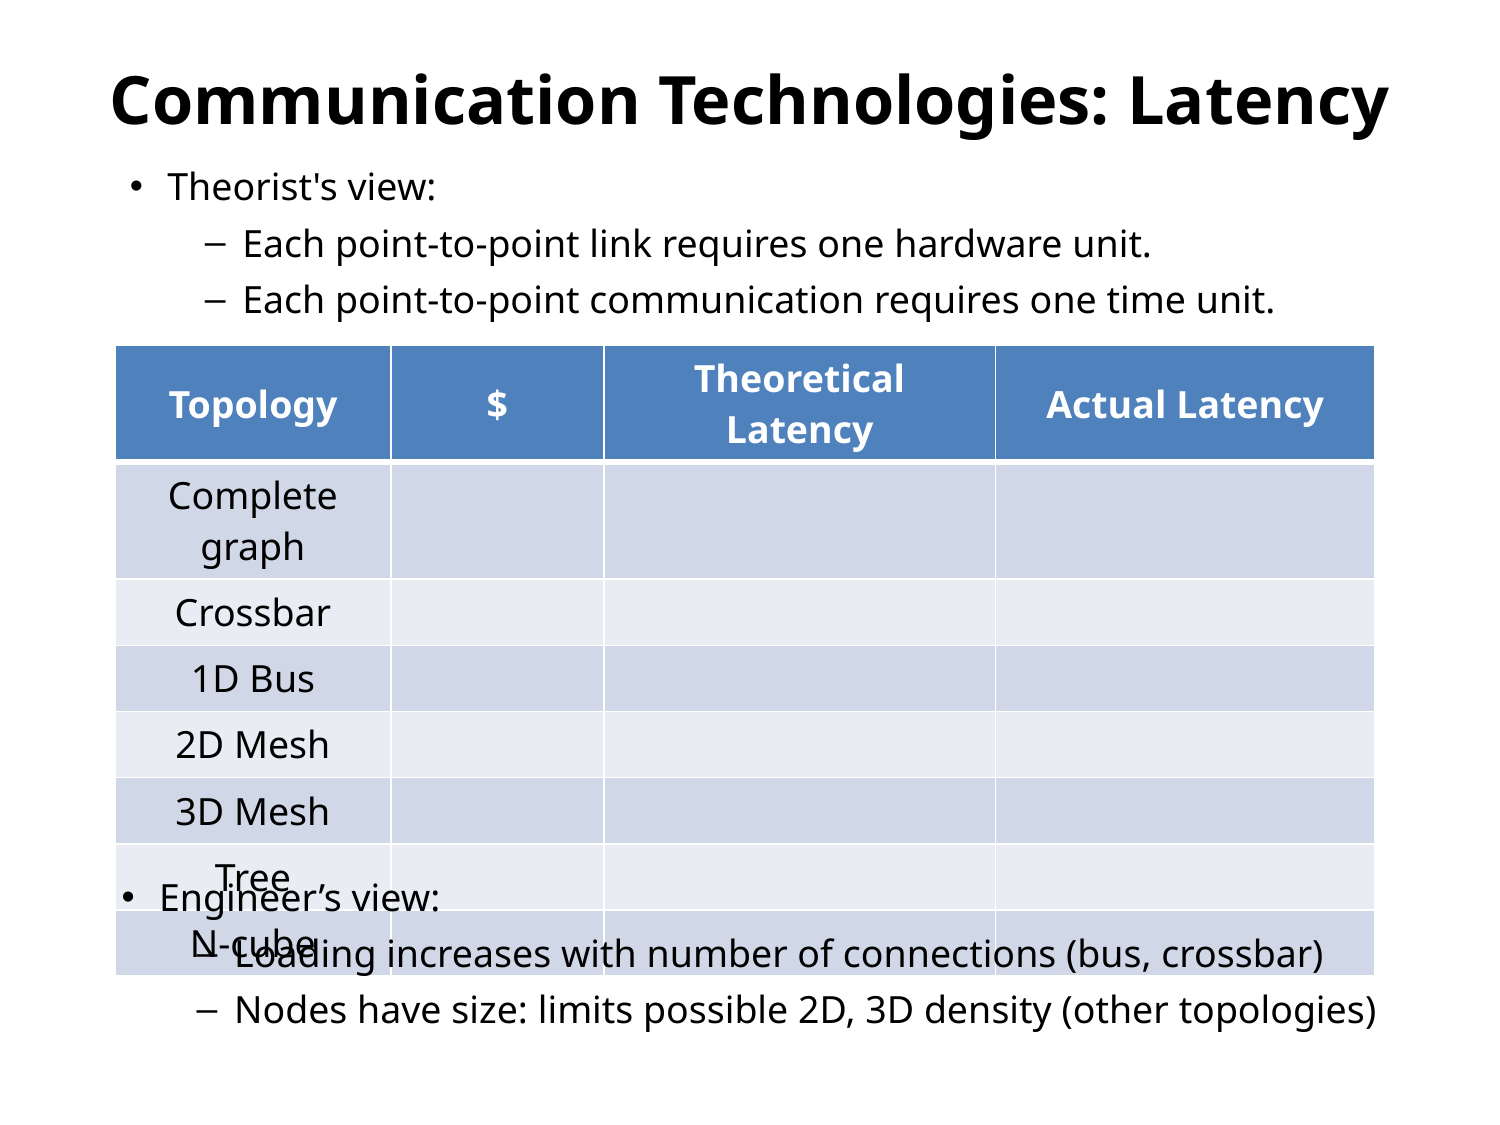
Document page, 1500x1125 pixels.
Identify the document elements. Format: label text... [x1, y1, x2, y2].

list Theorist's view: Each point-to-point link requires one hardware unit. Each point-to-point communication requires one time unit. [119, 150, 1384, 794]
title Communication Technologies: Latency [75, 45, 1425, 150]
text_box Engineer’s view: Loading increases with number of connections (bus, crossbar) Nodes have size: limits possible 2D, 3D density (other topologies) [111, 858, 1438, 1036]
